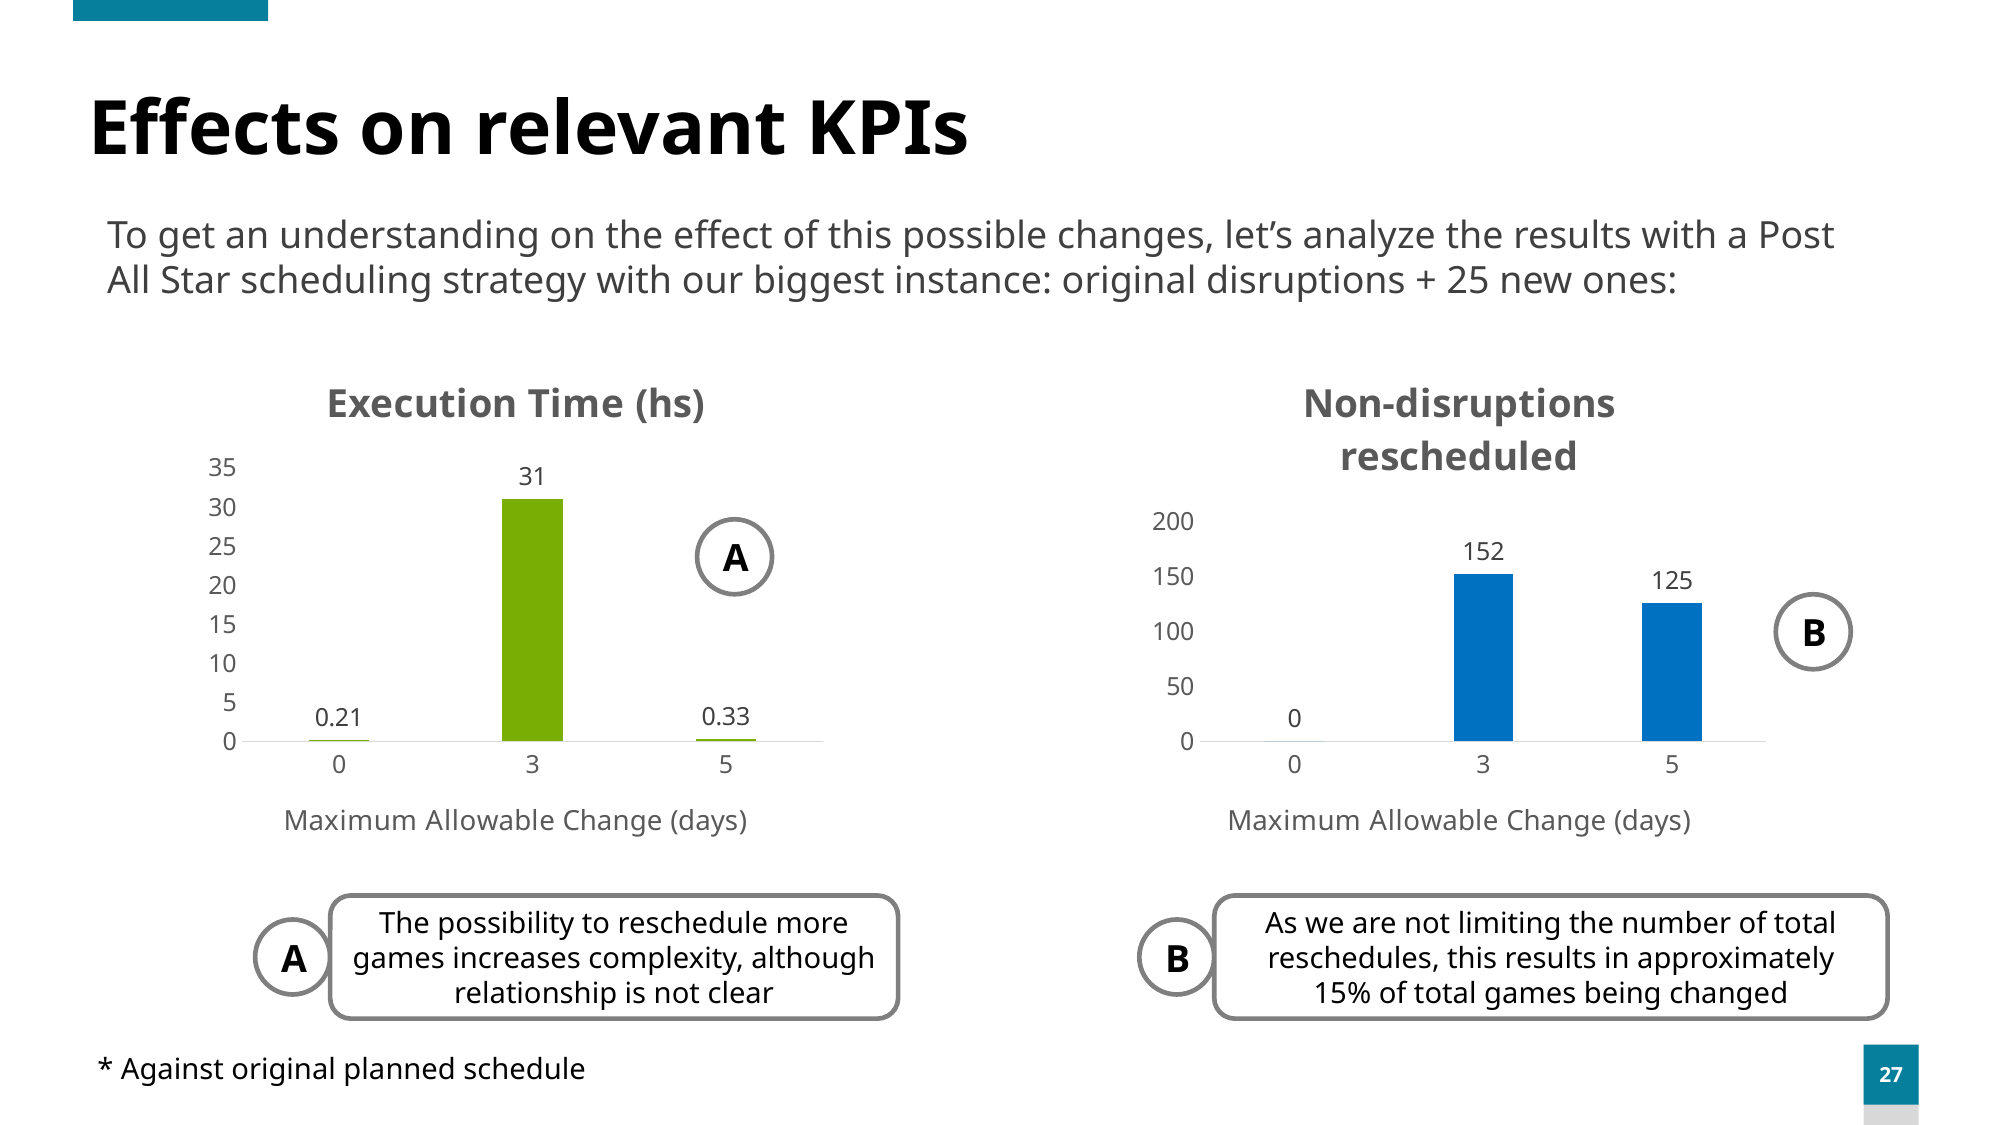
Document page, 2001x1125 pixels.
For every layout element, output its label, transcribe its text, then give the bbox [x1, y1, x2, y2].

chart [1139, 344, 1780, 872]
text_box As we are not limiting the number of total reschedules, this results in approximately 15% of total games being changed [1214, 895, 1888, 1019]
list To get an understanding on the effect of this possible changes, let’s analyze the results with a Post All Star scheduling strategy with our biggest instance: original disruptions + 25 new ones: [73, 203, 1856, 986]
text_box The possibility to reschedule more games increases complexity, although relationship is not clear [330, 895, 899, 1019]
chart [195, 344, 836, 872]
text_box B [1139, 919, 1214, 995]
title Effects on relevant KPIs [73, 29, 1907, 232]
text_box B [1784, 594, 1851, 670]
text_box A [255, 919, 330, 995]
text_box * Against original planned schedule [82, 1042, 602, 1093]
